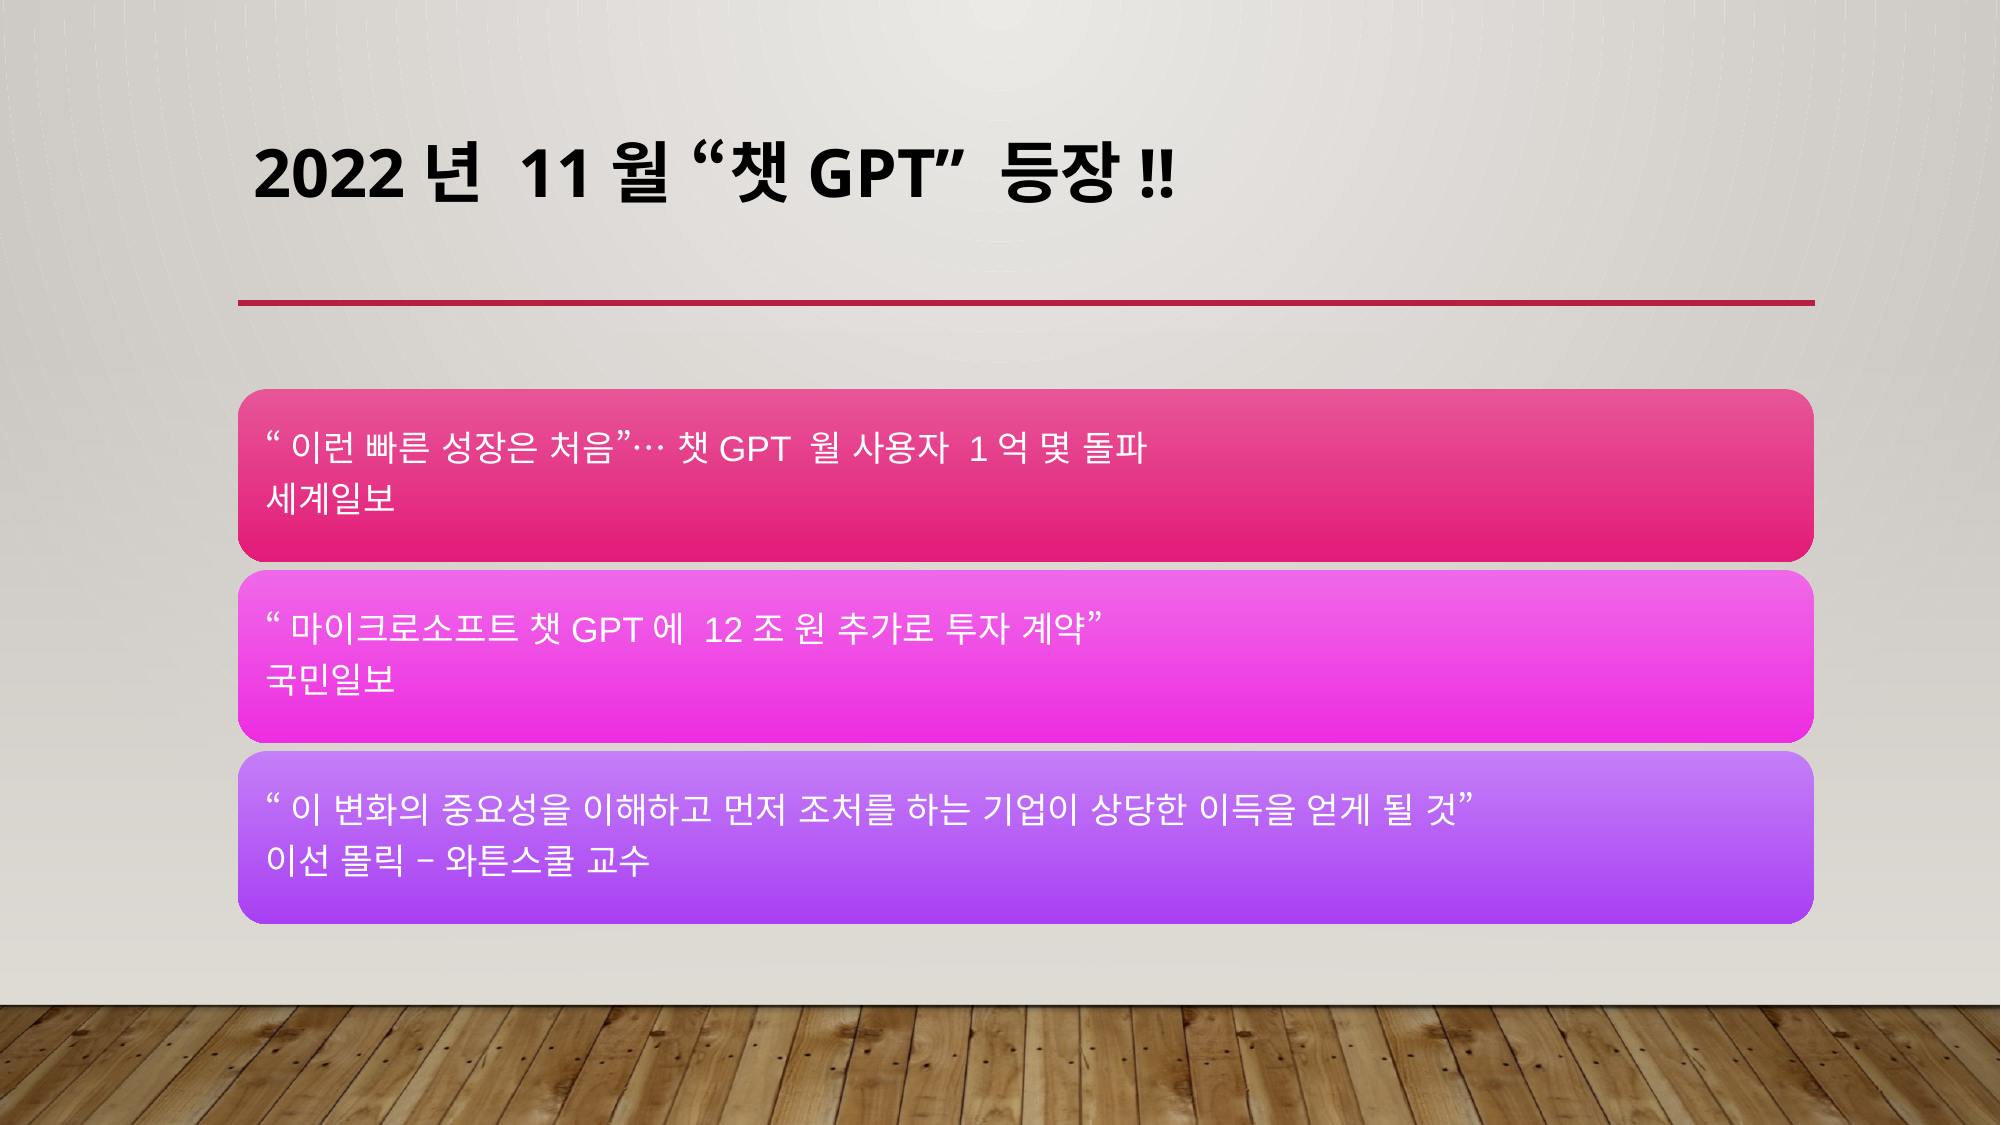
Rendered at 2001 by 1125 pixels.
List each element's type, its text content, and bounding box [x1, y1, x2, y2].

title 2022년 11월 “챗GPT” 등장!! [238, 131, 1814, 305]
picture [0, 1005, 2000, 1125]
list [237, 383, 1814, 930]
